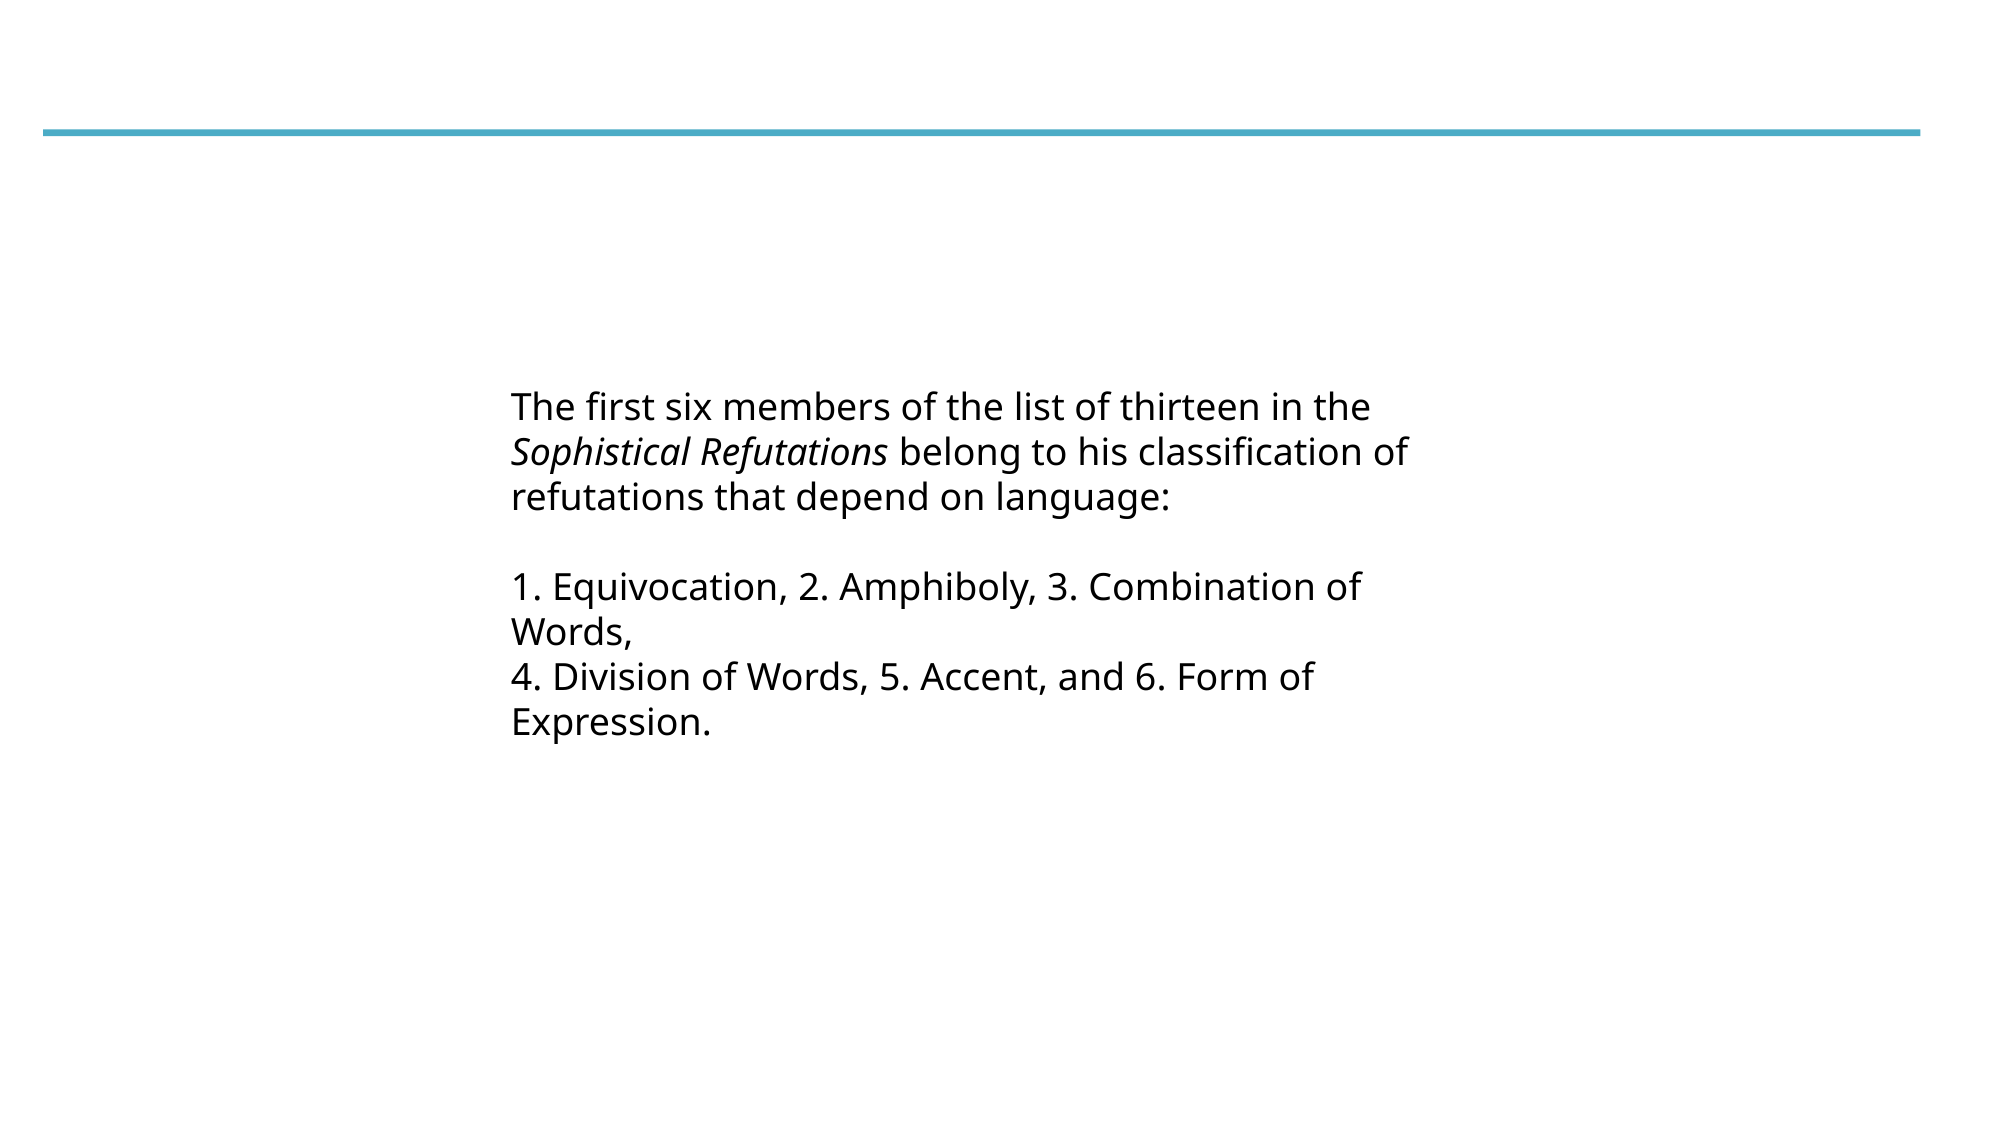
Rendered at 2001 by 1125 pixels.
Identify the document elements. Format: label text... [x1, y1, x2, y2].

text_box The first six members of the list of thirteen in the Sophistical Refutations belong to his classification of refutations that depend on language: 1. Equivocation, 2. Amphiboly, 3. Combination of Words, 4. Division of Words, 5. Accent, and 6. Form of Expression. [496, 375, 1489, 706]
text_box [41, 127, 1922, 138]
